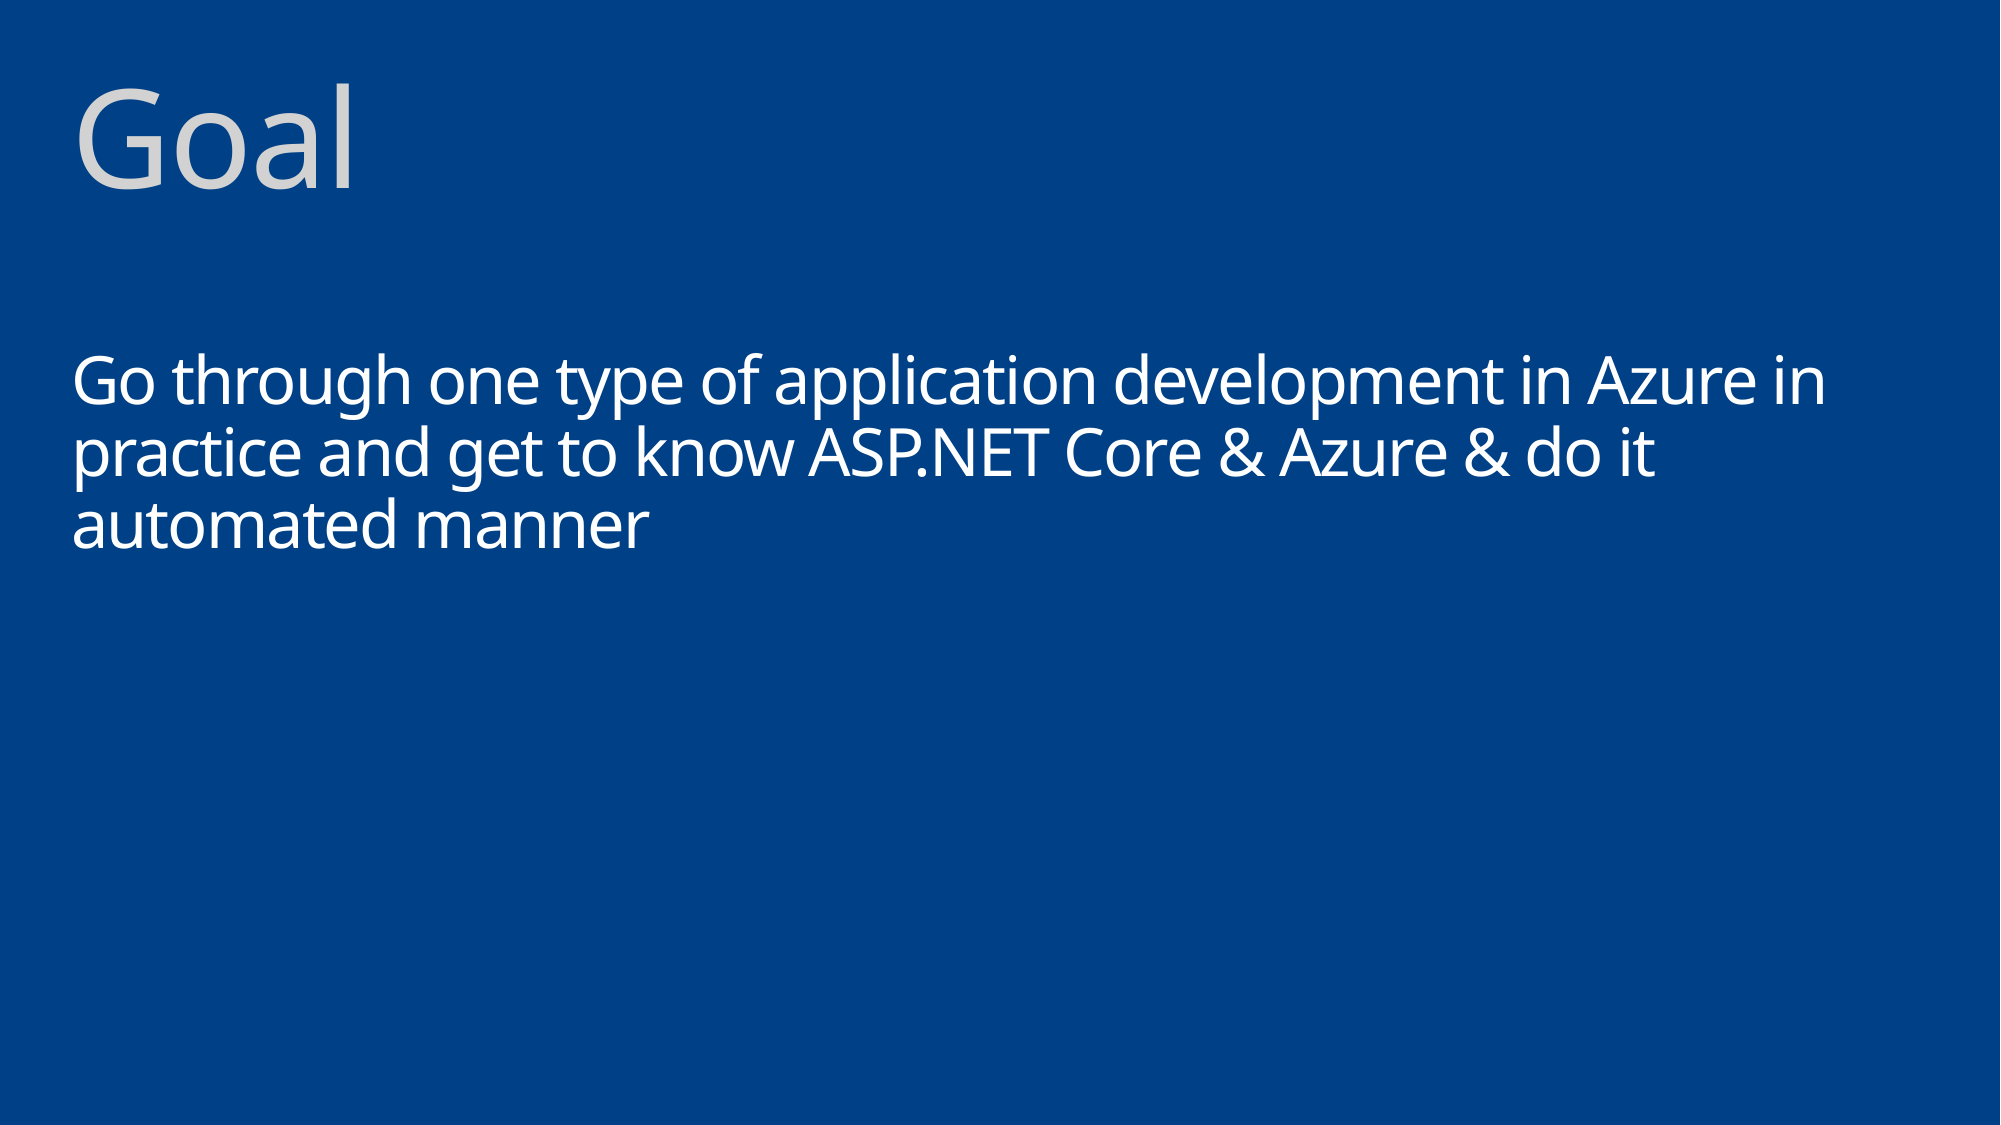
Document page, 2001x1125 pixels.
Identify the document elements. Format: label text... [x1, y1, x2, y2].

text_box Goal [56, 62, 1867, 371]
text_box Go through one type of application development in Azure in practice and get to know ASP.NET Core & Azure & do it automated manner [56, 339, 1972, 806]
